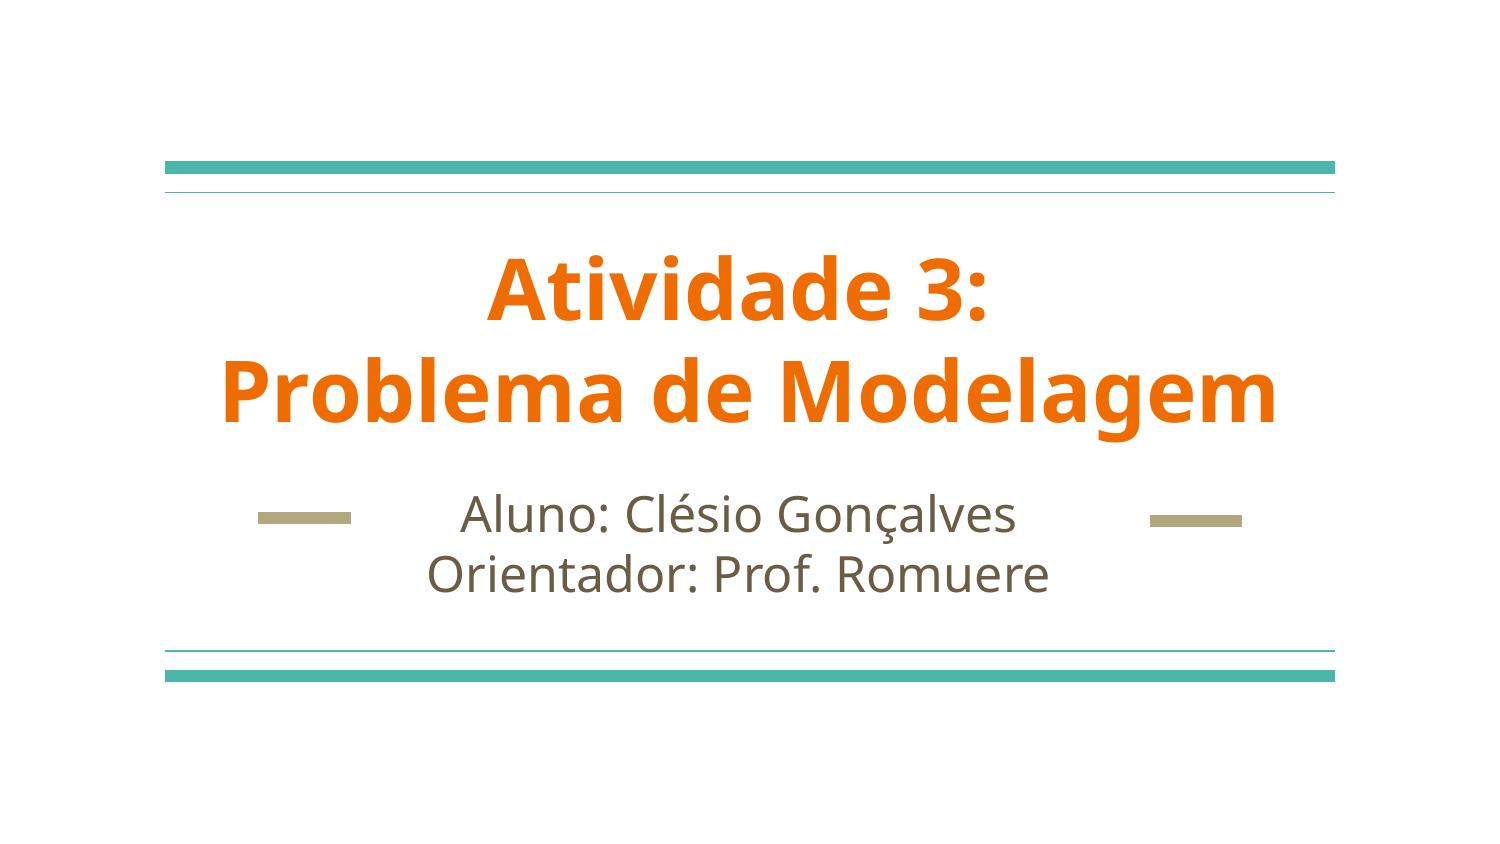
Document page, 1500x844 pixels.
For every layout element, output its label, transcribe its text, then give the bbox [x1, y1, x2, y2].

title Atividade 3: Problema de Modelagem [164, 287, 1336, 456]
subtitle Aluno: Clésio Gonçalves Orientador: Prof. Romuere [324, 467, 1154, 598]
